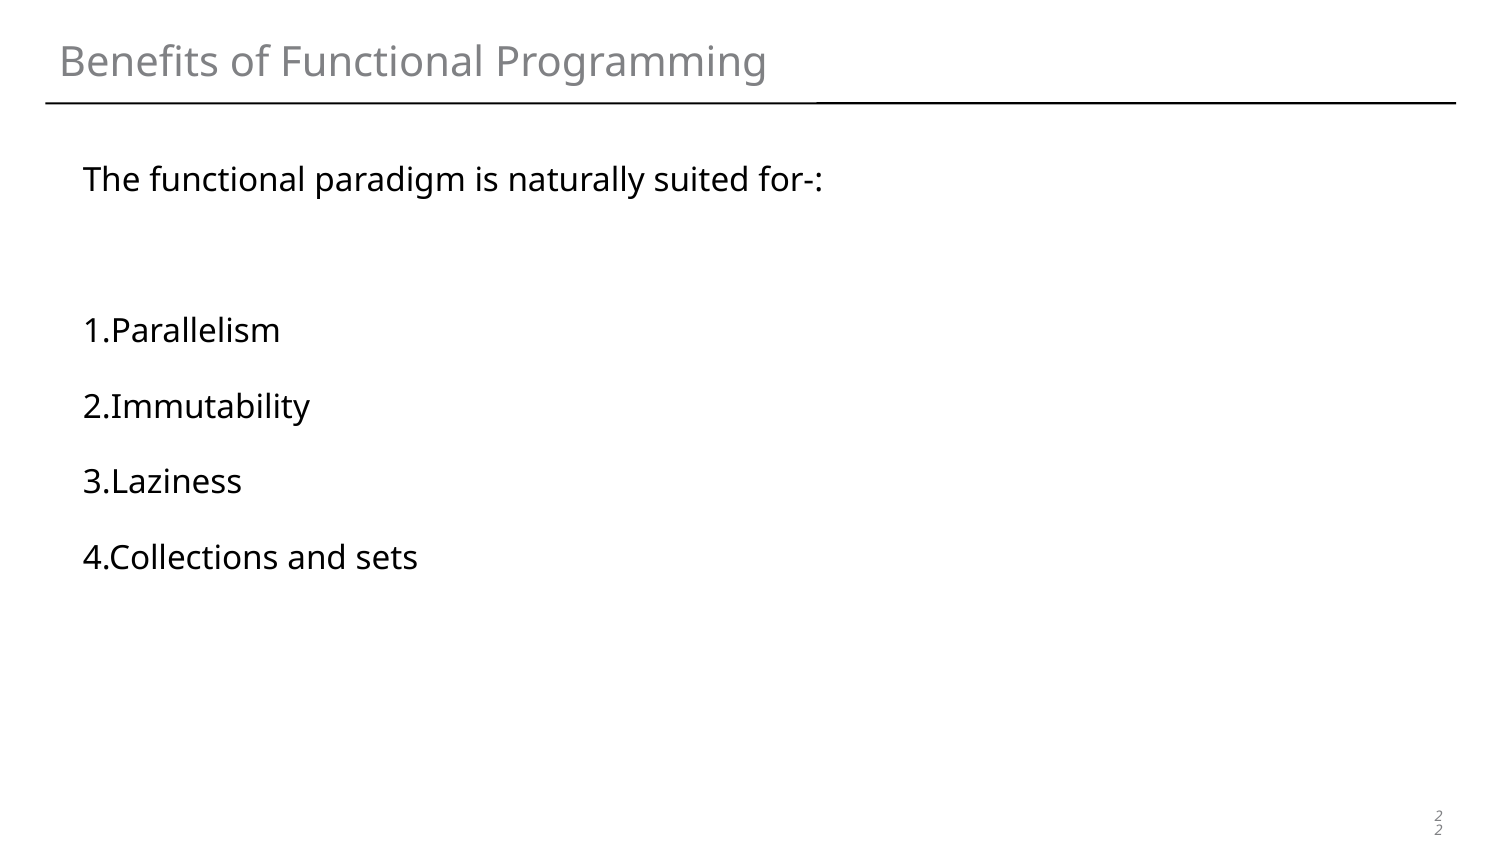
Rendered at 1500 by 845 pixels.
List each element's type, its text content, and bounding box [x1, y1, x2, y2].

title Benefits of Functional Programming [43, 34, 1457, 98]
list The functional paradigm is naturally suited for-: 1.Parallelism 2.Immutability 3.Laziness 4.Collections and sets [43, 123, 1457, 785]
slide_number ‹#› [1425, 801, 1457, 827]
